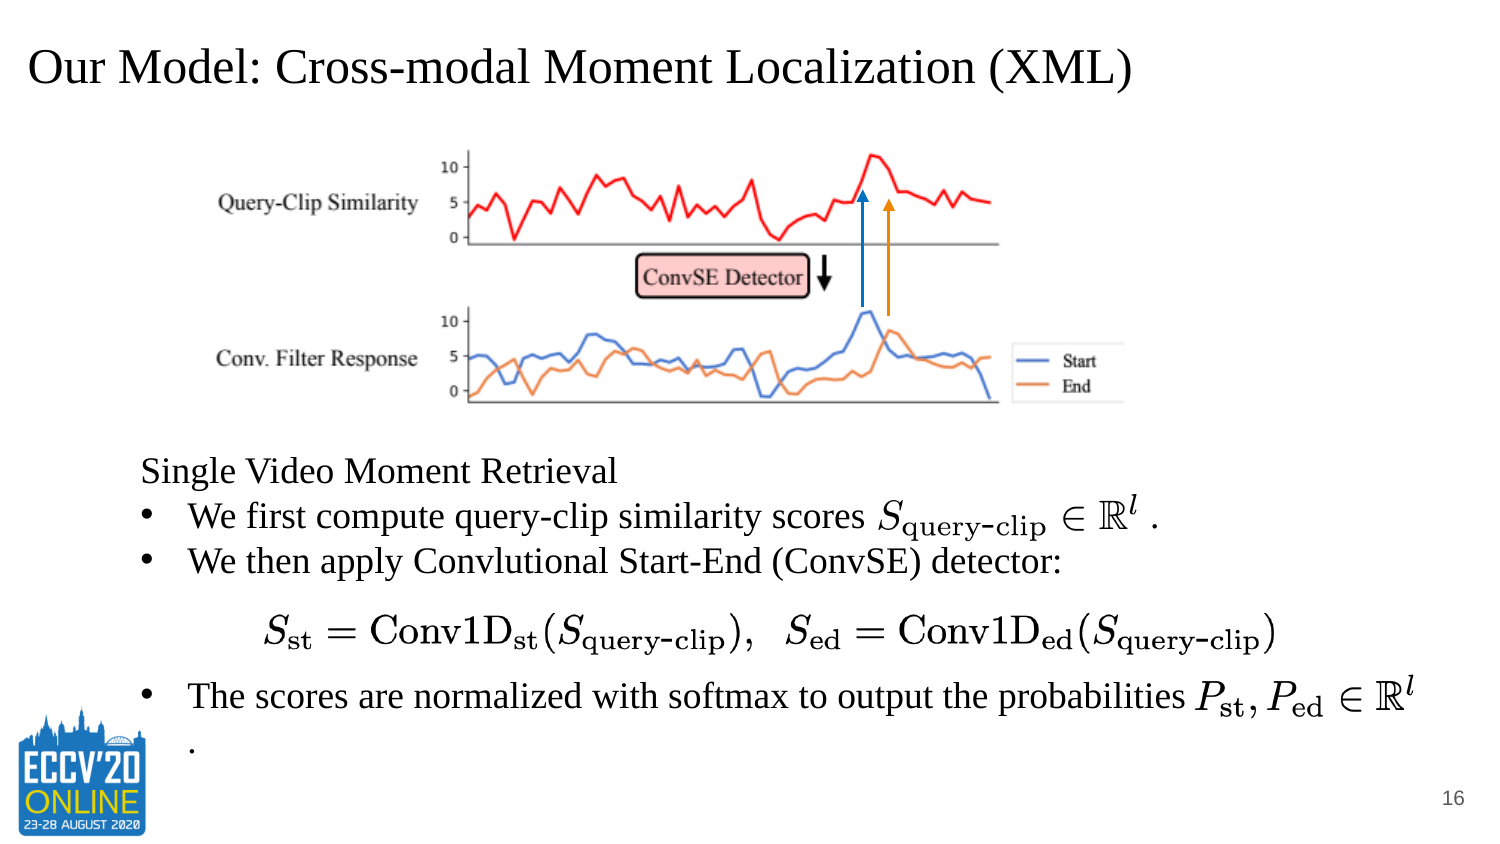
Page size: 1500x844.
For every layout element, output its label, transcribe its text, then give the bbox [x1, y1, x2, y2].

picture [15, 704, 149, 837]
text_box Single Video Moment Retrieval We first compute query-clip similarity scores . We then apply Convlutional Start-End (ConvSE) detector: The scores are normalized with softmax to output the probabilities . [125, 439, 1435, 814]
picture [207, 138, 1125, 405]
picture [257, 598, 1279, 664]
picture [1195, 665, 1419, 720]
picture [877, 492, 1143, 543]
text_box Our Model: Cross-modal Moment Localization (XML) [12, 18, 1322, 95]
slide_number 15 [1389, 764, 1480, 830]
